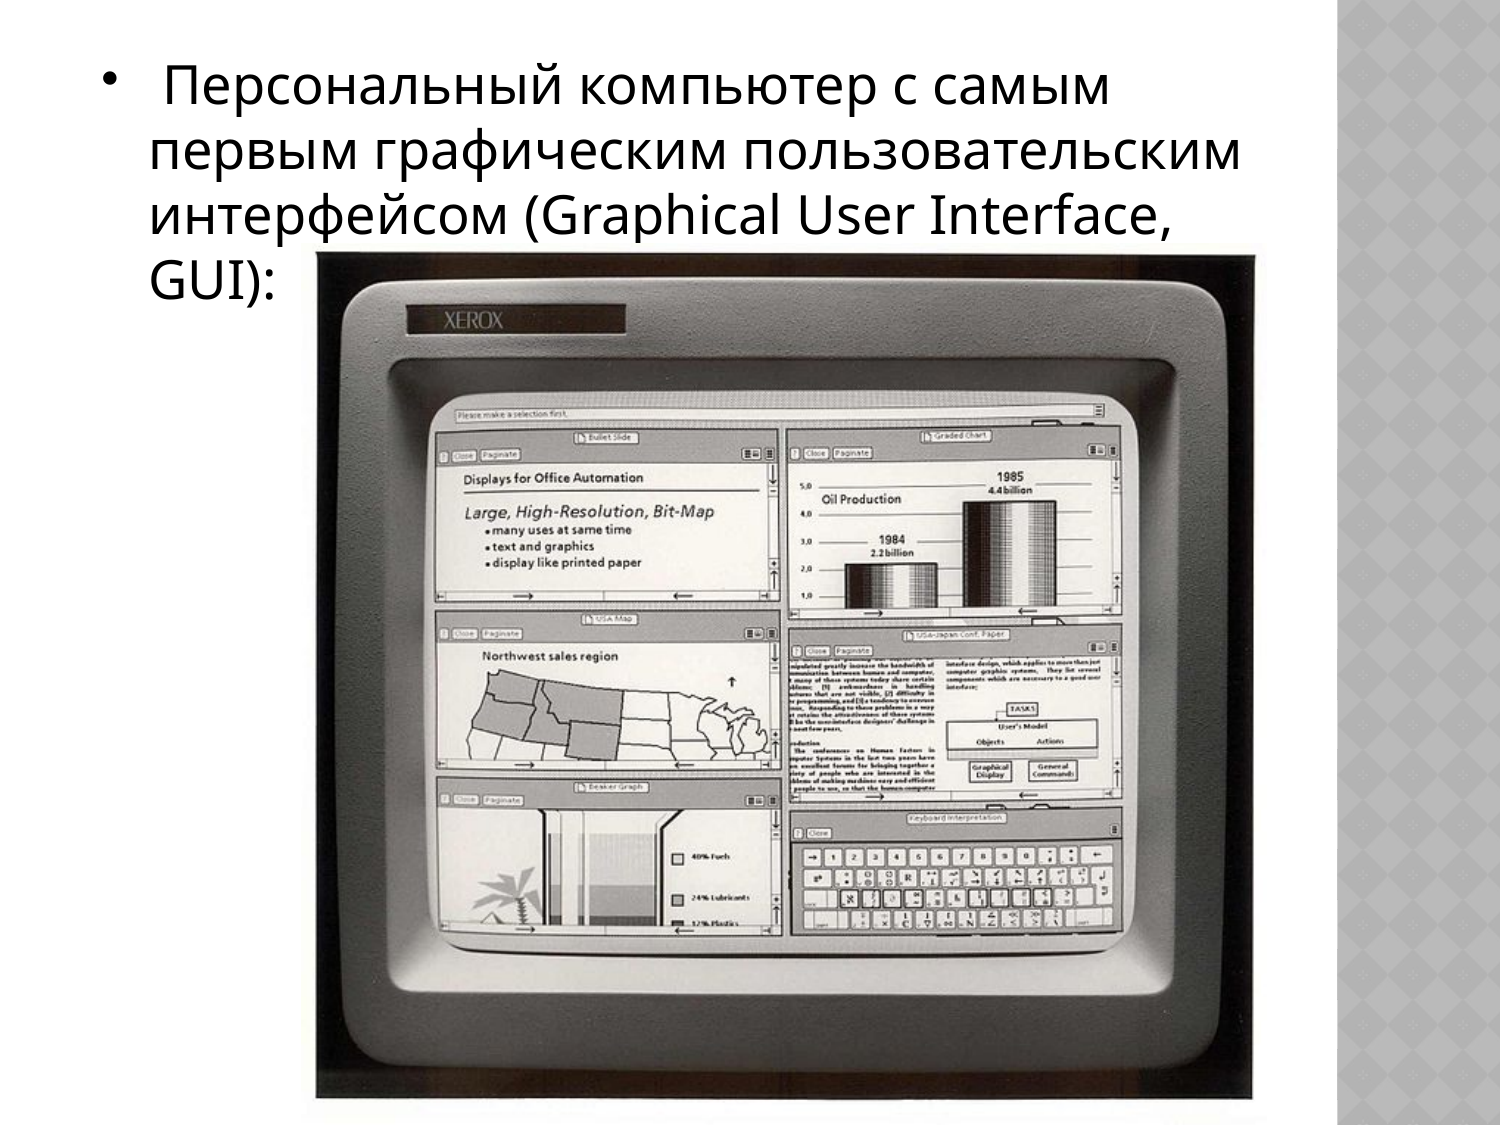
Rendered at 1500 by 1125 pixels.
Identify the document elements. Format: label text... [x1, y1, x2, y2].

list Персональный компьютер с самым первым графическим пользовательским интерфейсом (Graphical User Interface, GUI): [88, 42, 1276, 838]
picture [300, 243, 1267, 1125]
